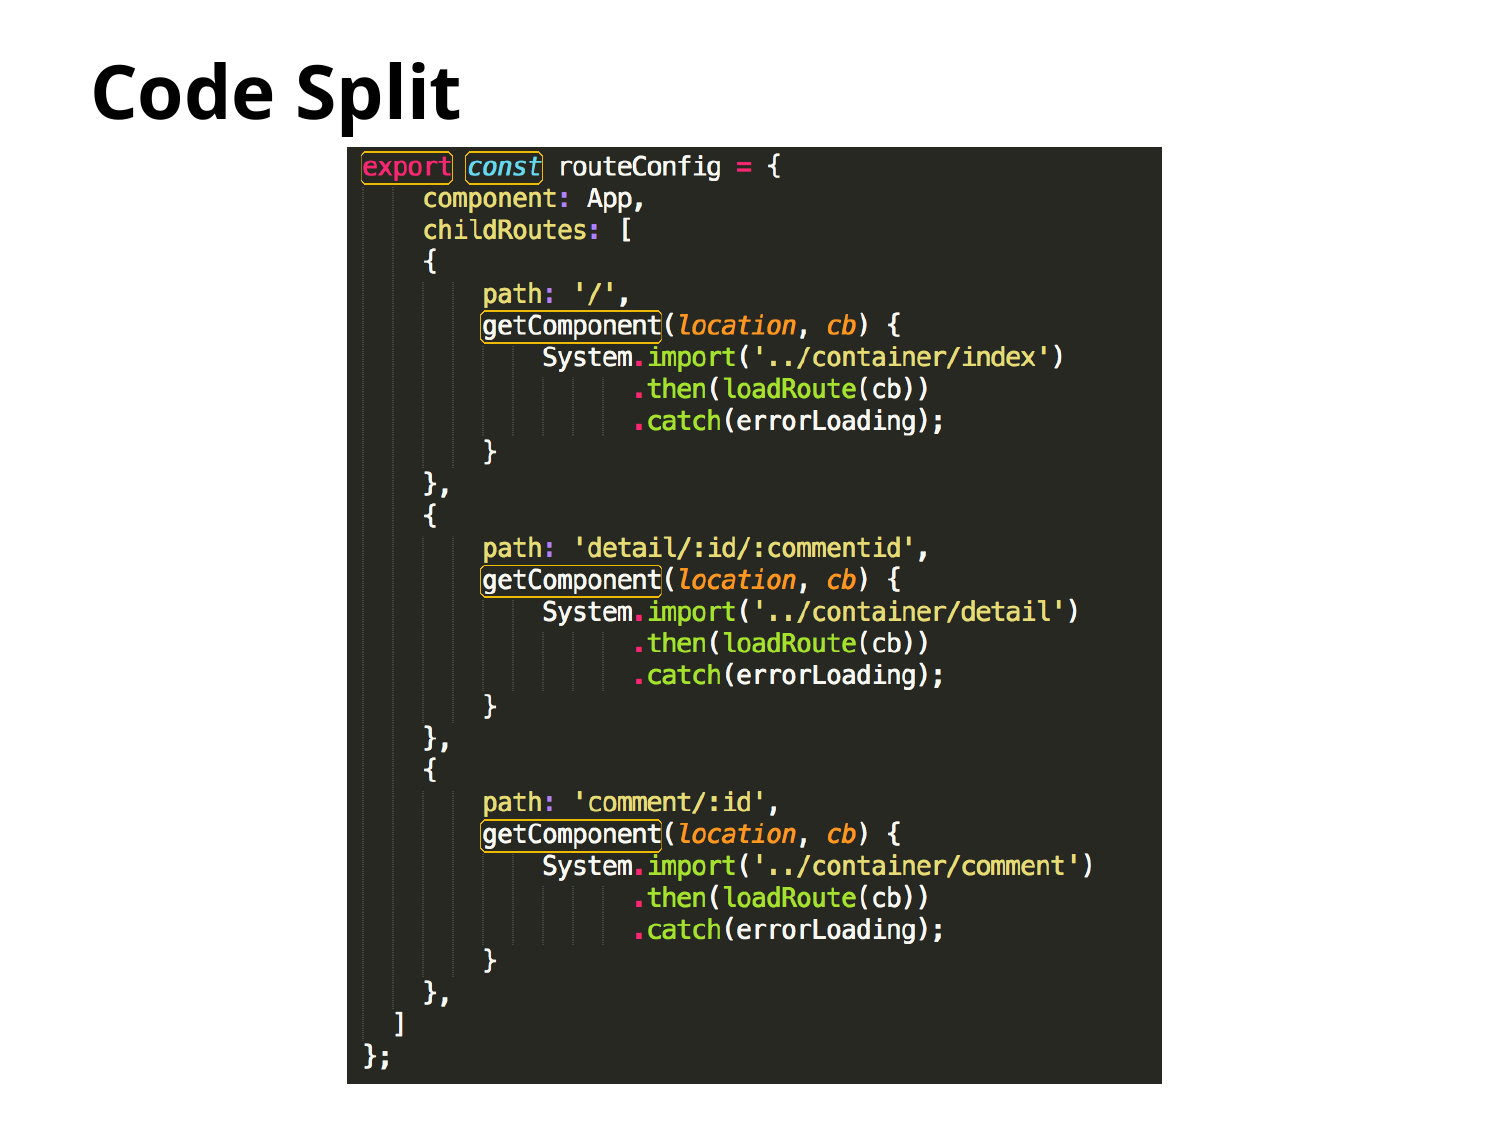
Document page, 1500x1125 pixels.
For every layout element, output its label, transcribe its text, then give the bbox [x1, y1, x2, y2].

picture [346, 147, 1162, 1084]
text_box Code Split [74, 30, 1425, 148]
